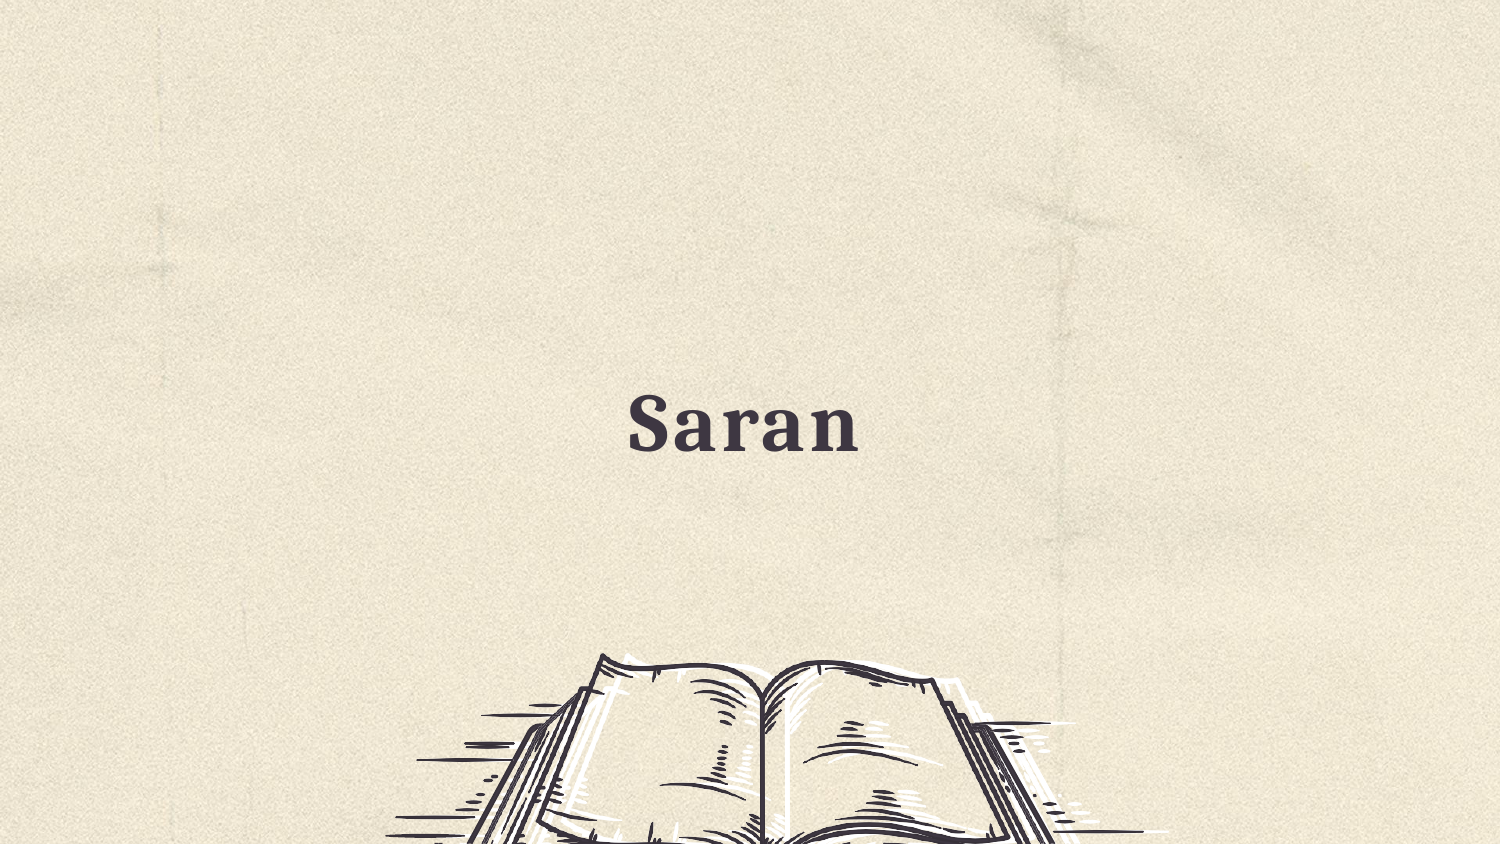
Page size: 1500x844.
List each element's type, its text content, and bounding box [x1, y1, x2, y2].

picture [0, 0, 1500, 844]
title Saran [627, 366, 873, 510]
